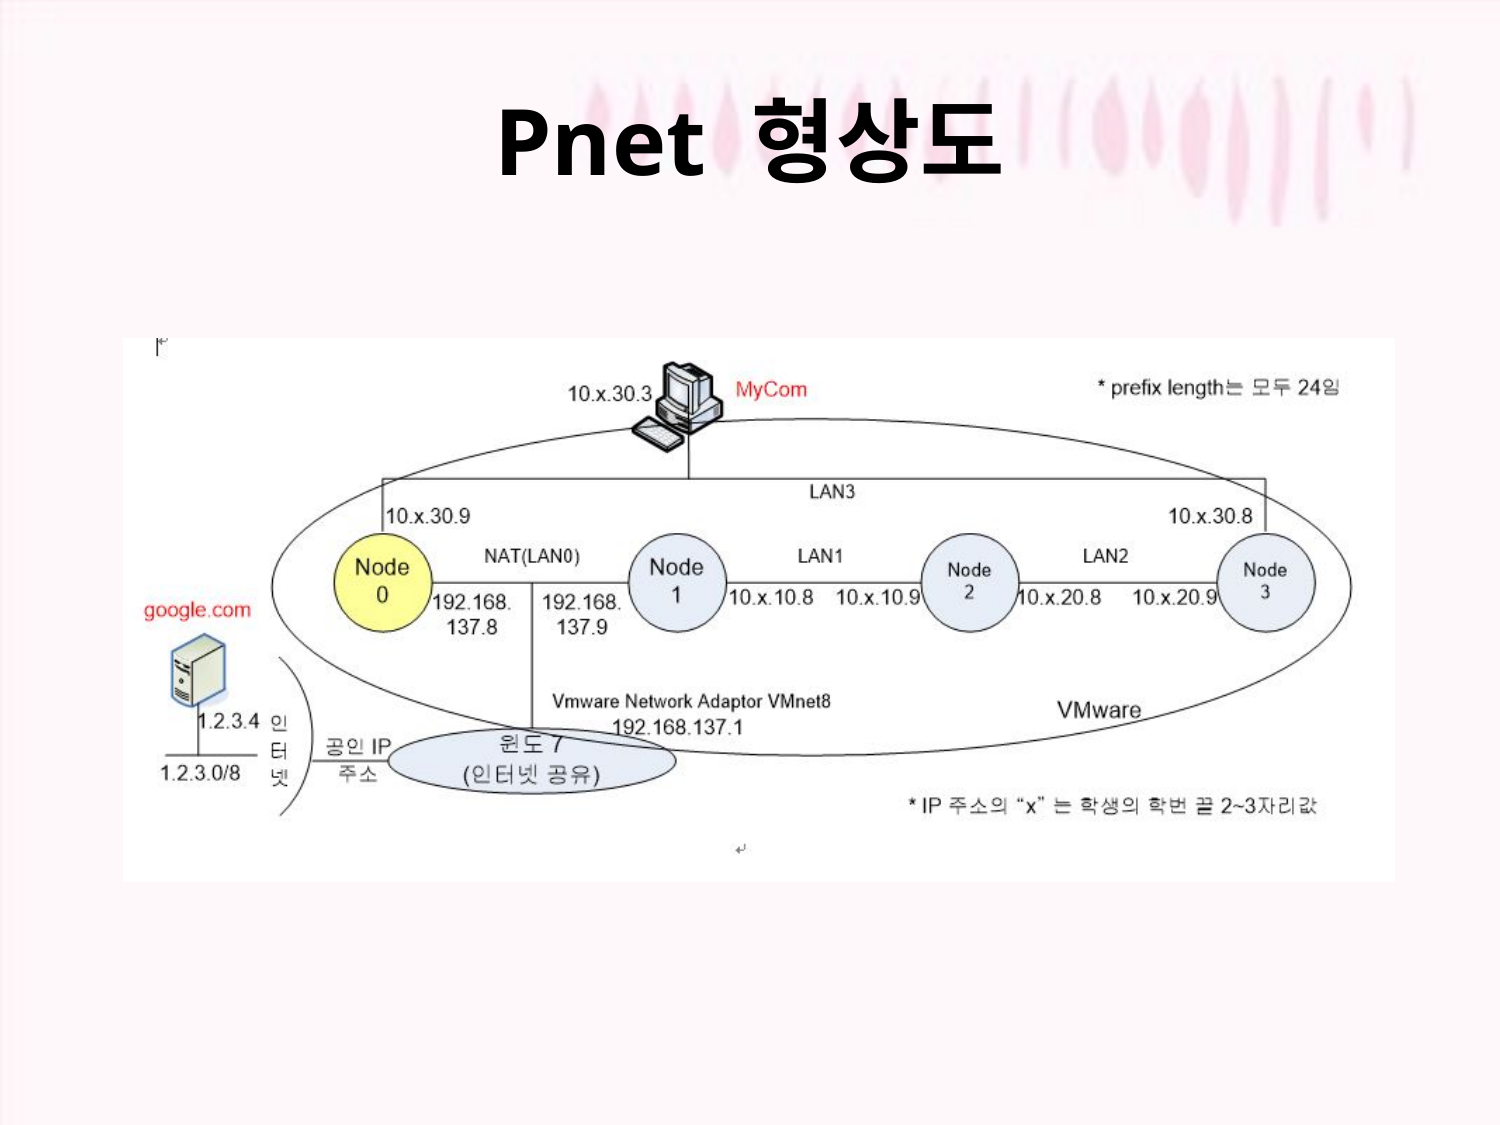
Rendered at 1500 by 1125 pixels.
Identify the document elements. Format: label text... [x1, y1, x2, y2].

title Pnet 형상도 [75, 45, 1425, 233]
picture [0, 0, 1500, 1125]
